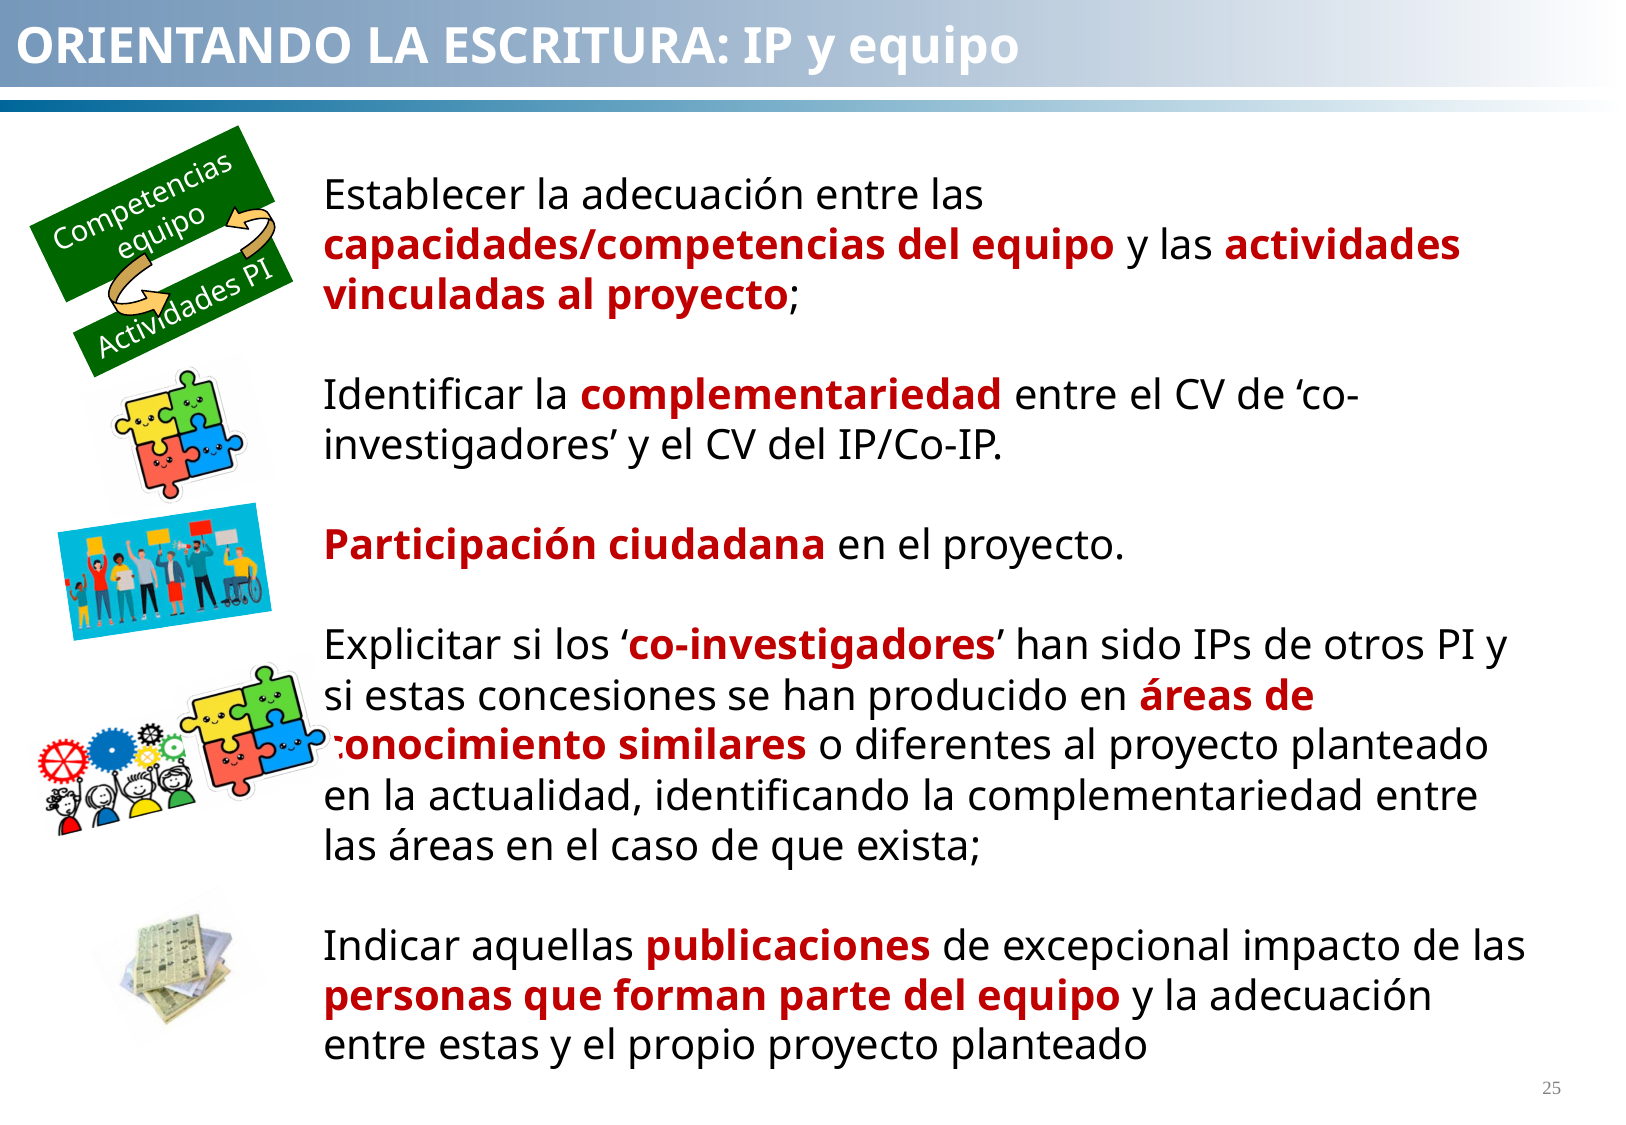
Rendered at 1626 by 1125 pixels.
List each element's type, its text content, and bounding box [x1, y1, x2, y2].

title ORIENTANDO LA ESCRITURA: IP y equipo [0, 0, 1400, 88]
text_box [108, 253, 170, 318]
text_box Actividades PI [72, 237, 294, 371]
text_box Competencias equipo [29, 125, 276, 303]
picture [58, 352, 277, 640]
picture [89, 886, 267, 1048]
picture [26, 650, 344, 838]
text_box [225, 206, 275, 260]
text_box Establecer la adecuación entre las capacidades/competencias del equipo y las actividades vinculadas al proyecto; Identificar la complementariedad entre el CV de ‘co-investigadores’ y el CV del IP/Co-IP. Participación ciudadana en el proyecto. Explicitar si los ‘co-investigadores’ han sido IPs de otros PI y si estas concesiones se han producido en áreas de conocimiento similares o diferentes al proyecto planteado en la actualidad, identificando la complementariedad entre las áreas en el caso de que exista; Indicar aquellas publicaciones de excepcional impacto de las personas que forman parte del equipo y la adecuación entre estas y el propio proyecto planteado [308, 160, 1558, 1076]
